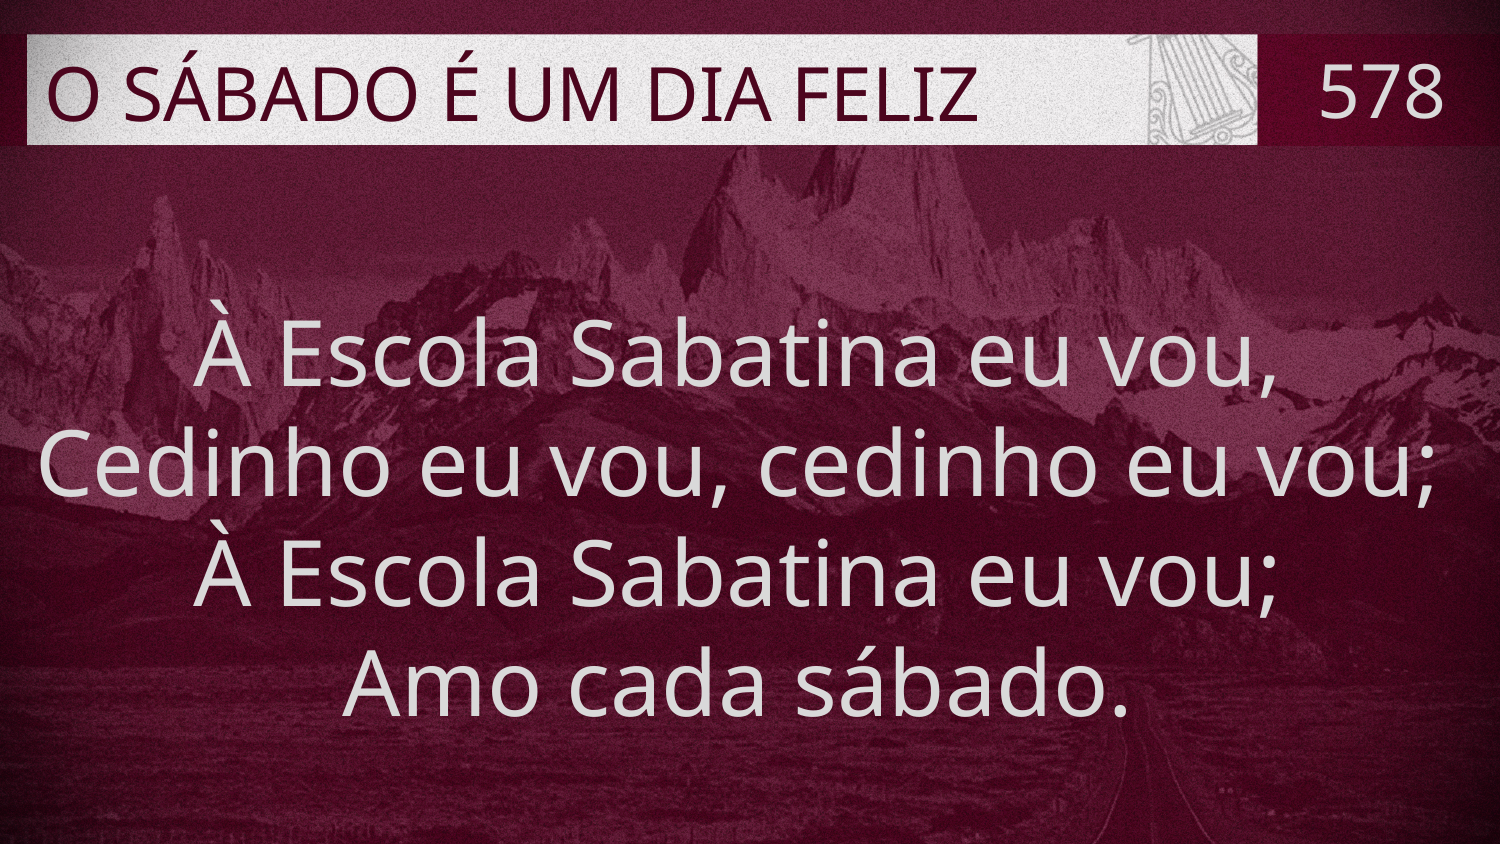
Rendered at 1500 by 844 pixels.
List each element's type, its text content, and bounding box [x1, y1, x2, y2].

list À Escola Sabatina eu vou, Cedinho eu vou, cedinho eu vou; À Escola Sabatina eu vou; Amo cada sábado. [0, 185, 1500, 844]
list 578 [1281, 36, 1483, 143]
picture [0, 0, 1500, 185]
title O SÁBADO É UM DIA FELIZ [29, 33, 1258, 151]
